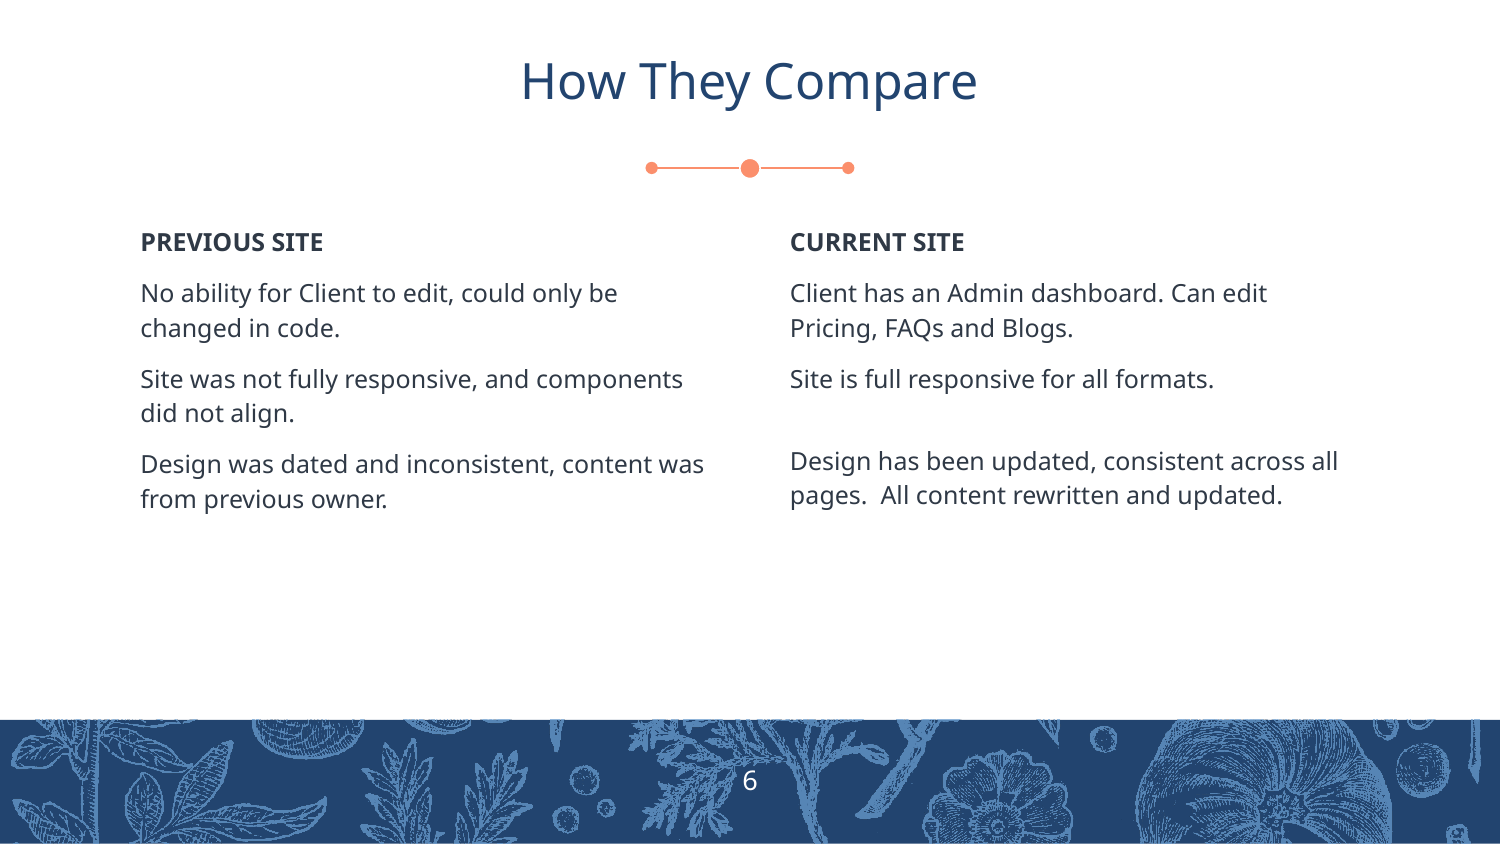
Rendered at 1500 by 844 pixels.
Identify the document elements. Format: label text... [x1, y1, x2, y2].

slide_number 6 [643, 739, 857, 824]
text_box CURRENT SITE Client has an Admin dashboard. Can edit Pricing, FAQs and Blogs. Site is full responsive for all formats. Design has been updated, consistent across all pages. All content rewritten and updated. [789, 222, 1360, 566]
list PREVIOUS SITE No ability for Client to edit, could only be changed in code. Site was not fully responsive, and components did not align. Design was dated and inconsistent, content was from previous owner. [140, 222, 711, 566]
picture [0, 719, 1500, 844]
title How They Compare [140, 0, 1360, 167]
